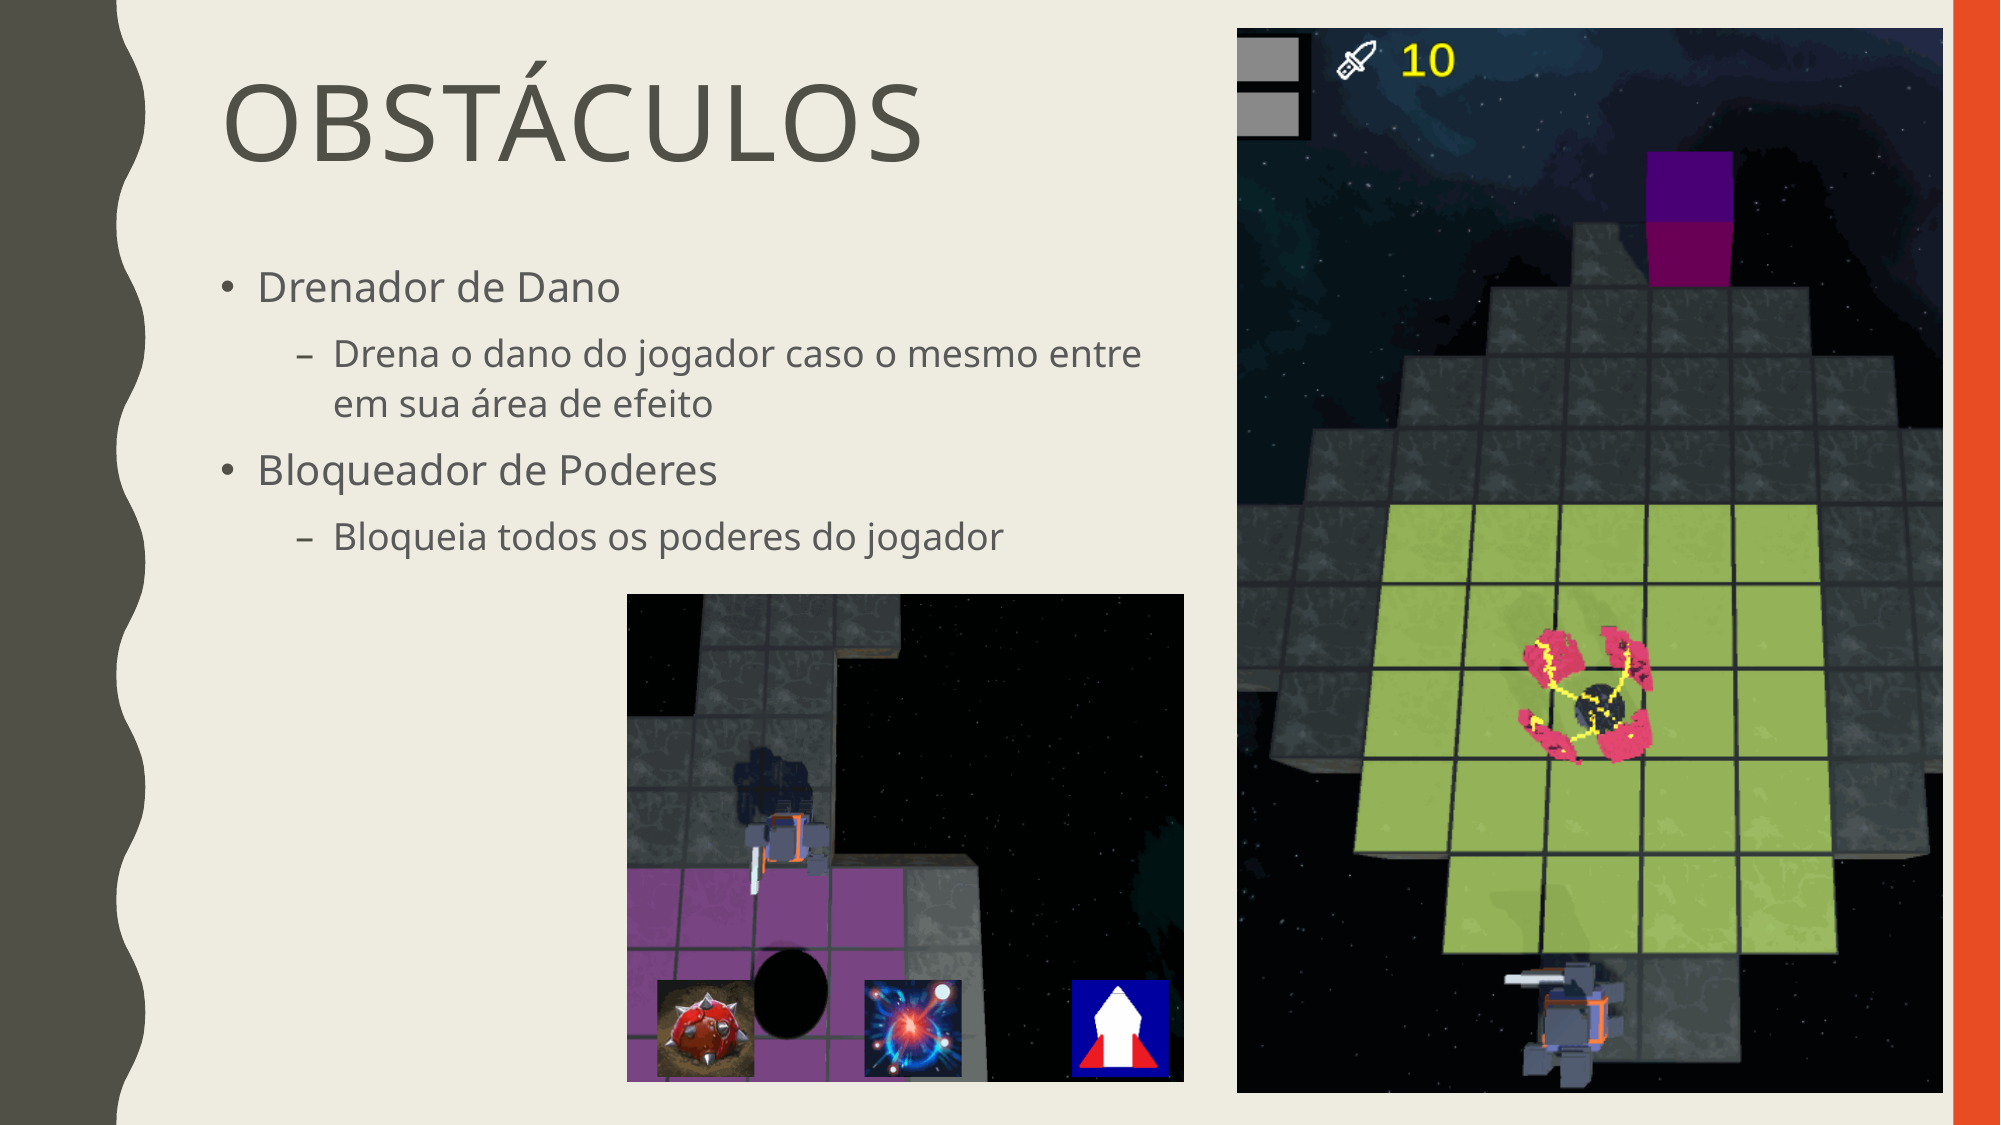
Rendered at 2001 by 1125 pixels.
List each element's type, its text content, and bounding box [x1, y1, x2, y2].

picture [1237, 28, 1943, 1093]
picture [627, 594, 1184, 1082]
list Drenador de Dano Drena o dano do jogador caso o mesmo entre em sua área de efeito Bloqueador de Poderes Bloqueia todos os poderes do jogador [205, 248, 1170, 838]
title Obstáculos [205, 62, 1237, 308]
